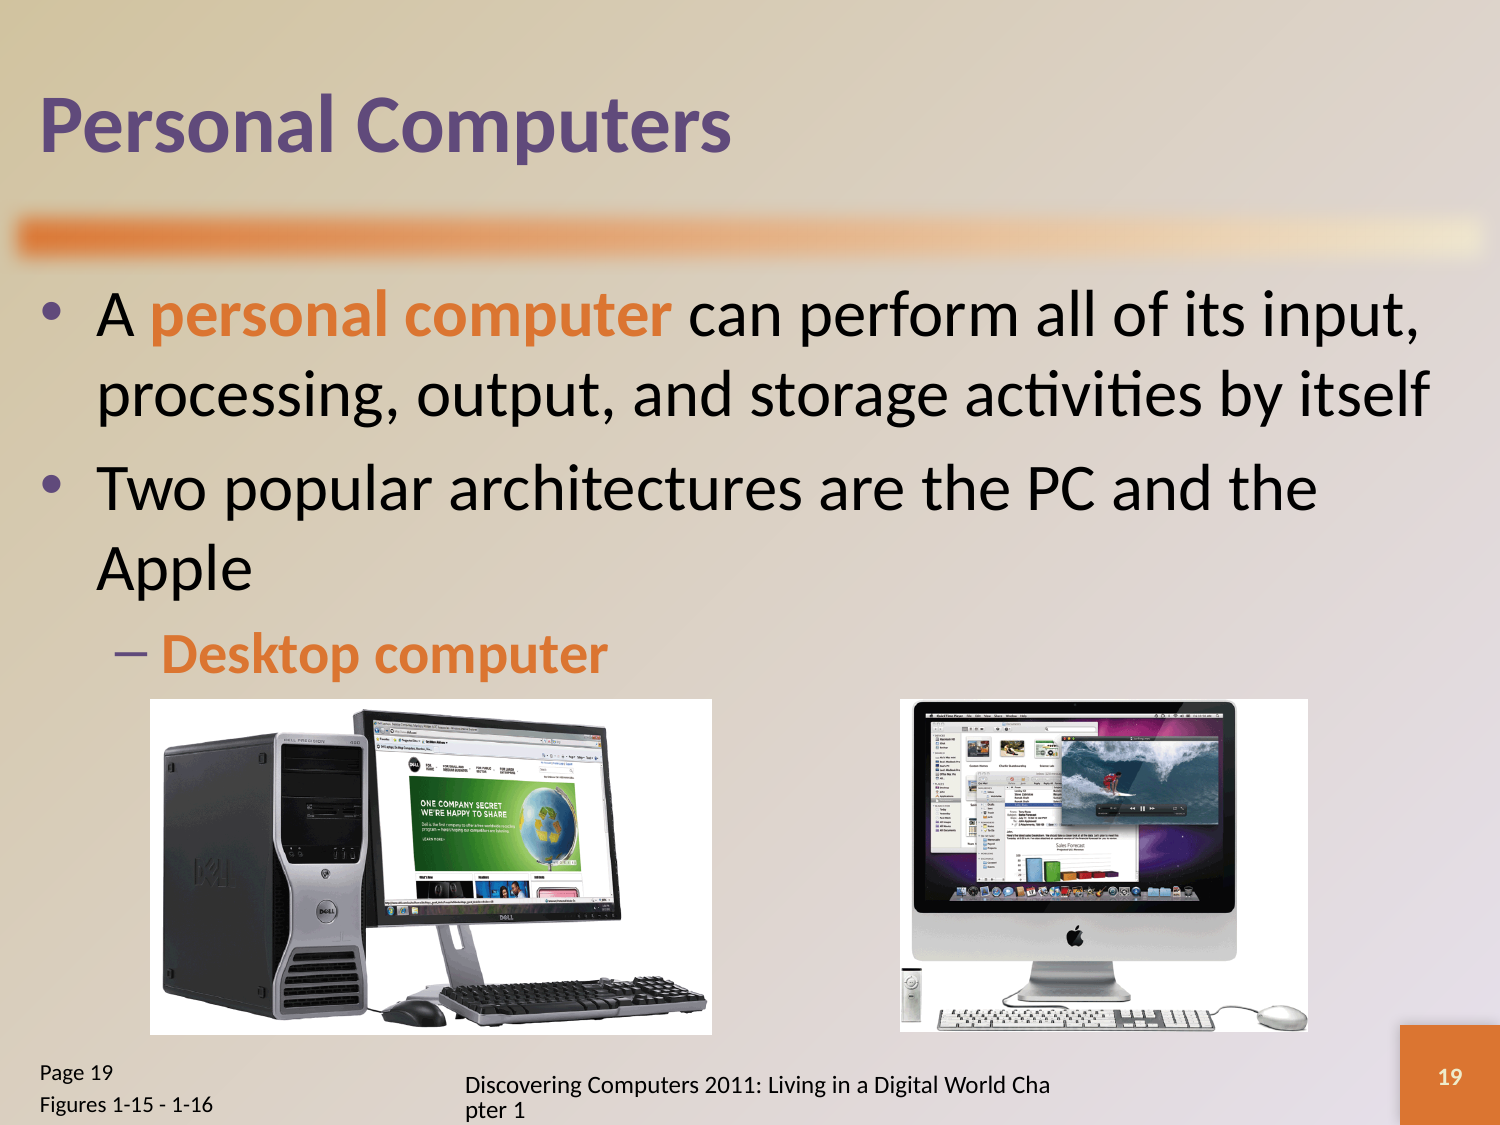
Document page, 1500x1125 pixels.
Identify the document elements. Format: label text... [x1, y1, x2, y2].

list A personal computer can perform all of its input, processing, output, and storage activities by itself Two popular architectures are the PC and the Apple Desktop computer [24, 262, 1475, 1025]
footer Discovering Computers 2011: Living in a Digital World Chapter 1 [450, 1042, 1075, 1125]
list Page 19 Figures 1-15 - 1-16 [24, 1050, 300, 1125]
picture [149, 699, 712, 1035]
title Personal Computers [24, 24, 1475, 213]
slide_number 19 [1400, 1025, 1500, 1125]
picture [899, 699, 1309, 1032]
